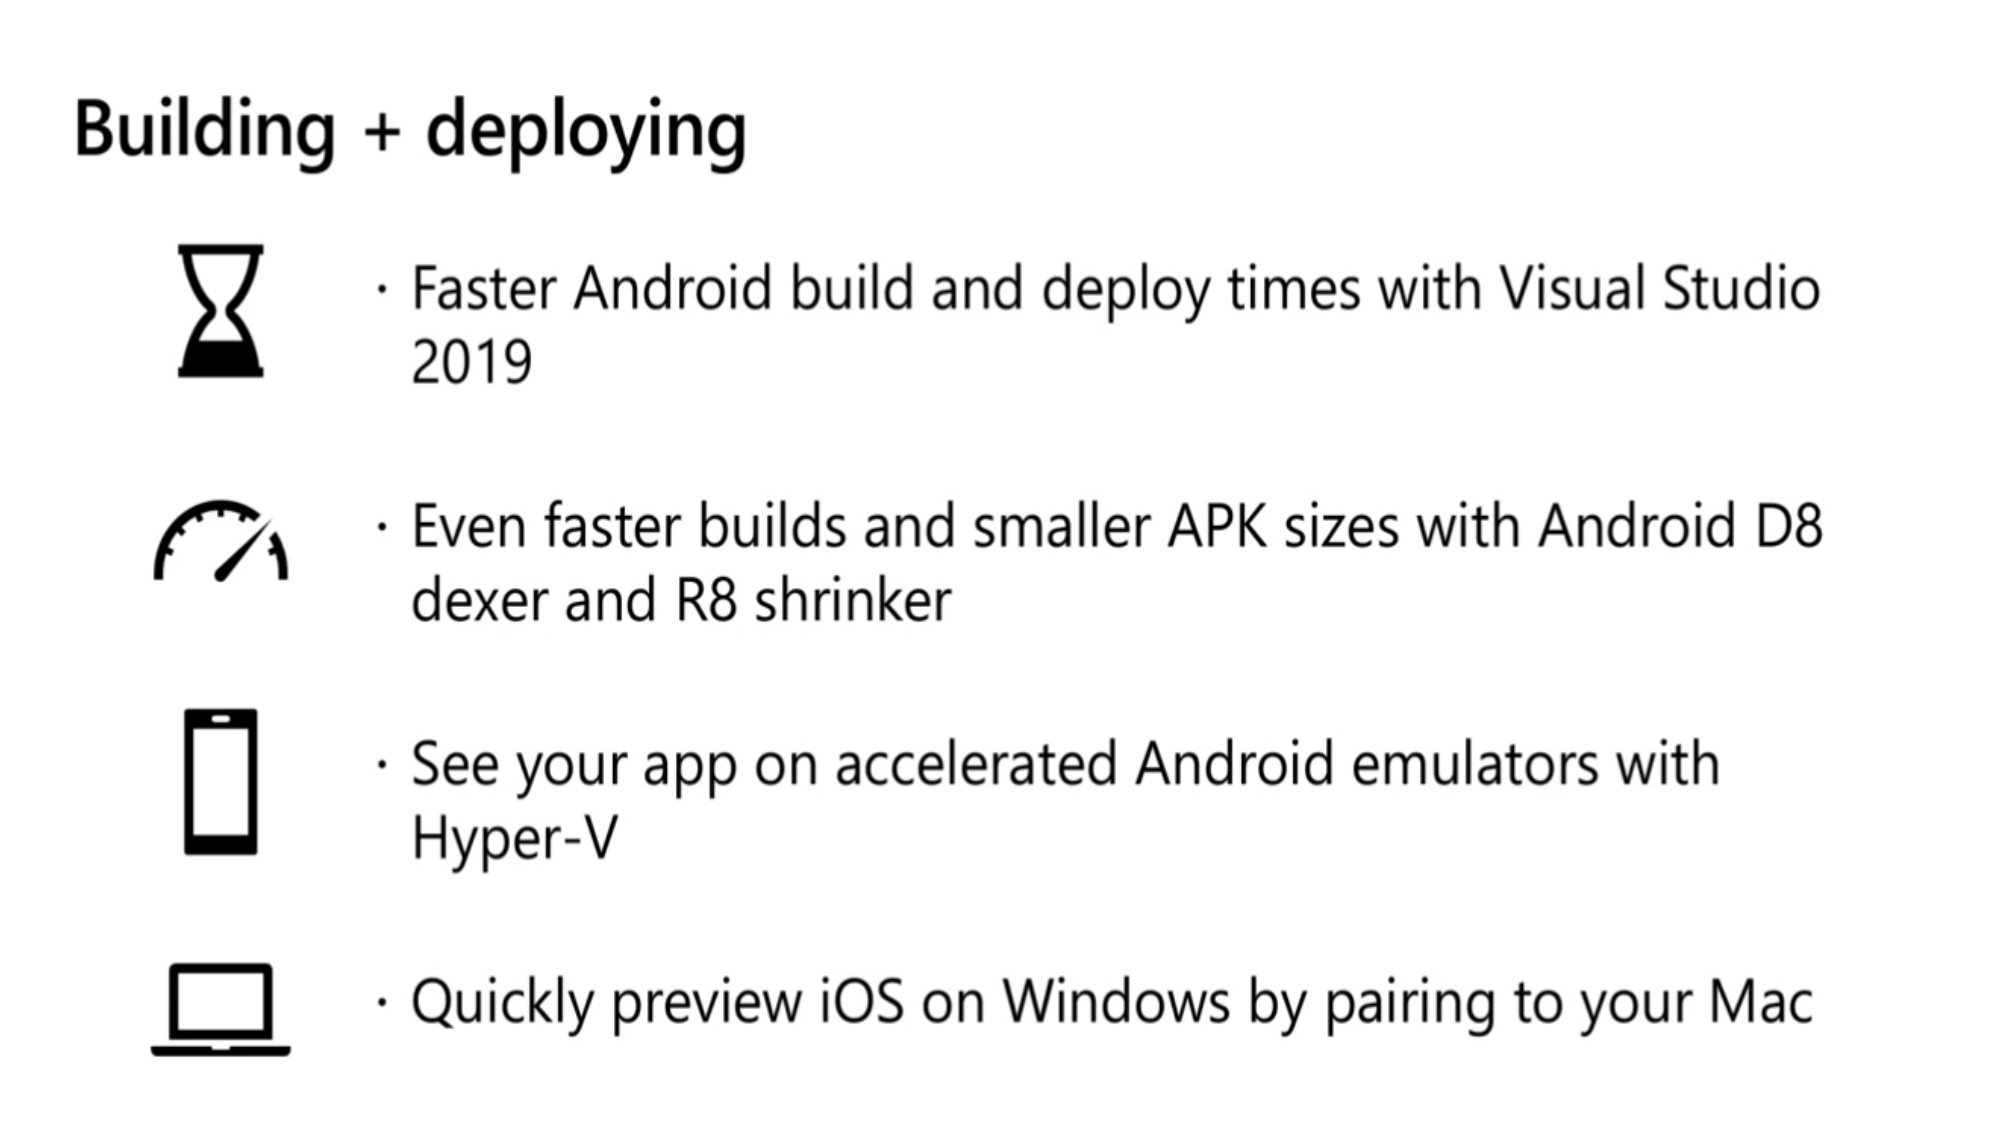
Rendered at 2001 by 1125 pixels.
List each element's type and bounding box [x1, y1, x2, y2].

picture [66, 71, 1875, 1090]
